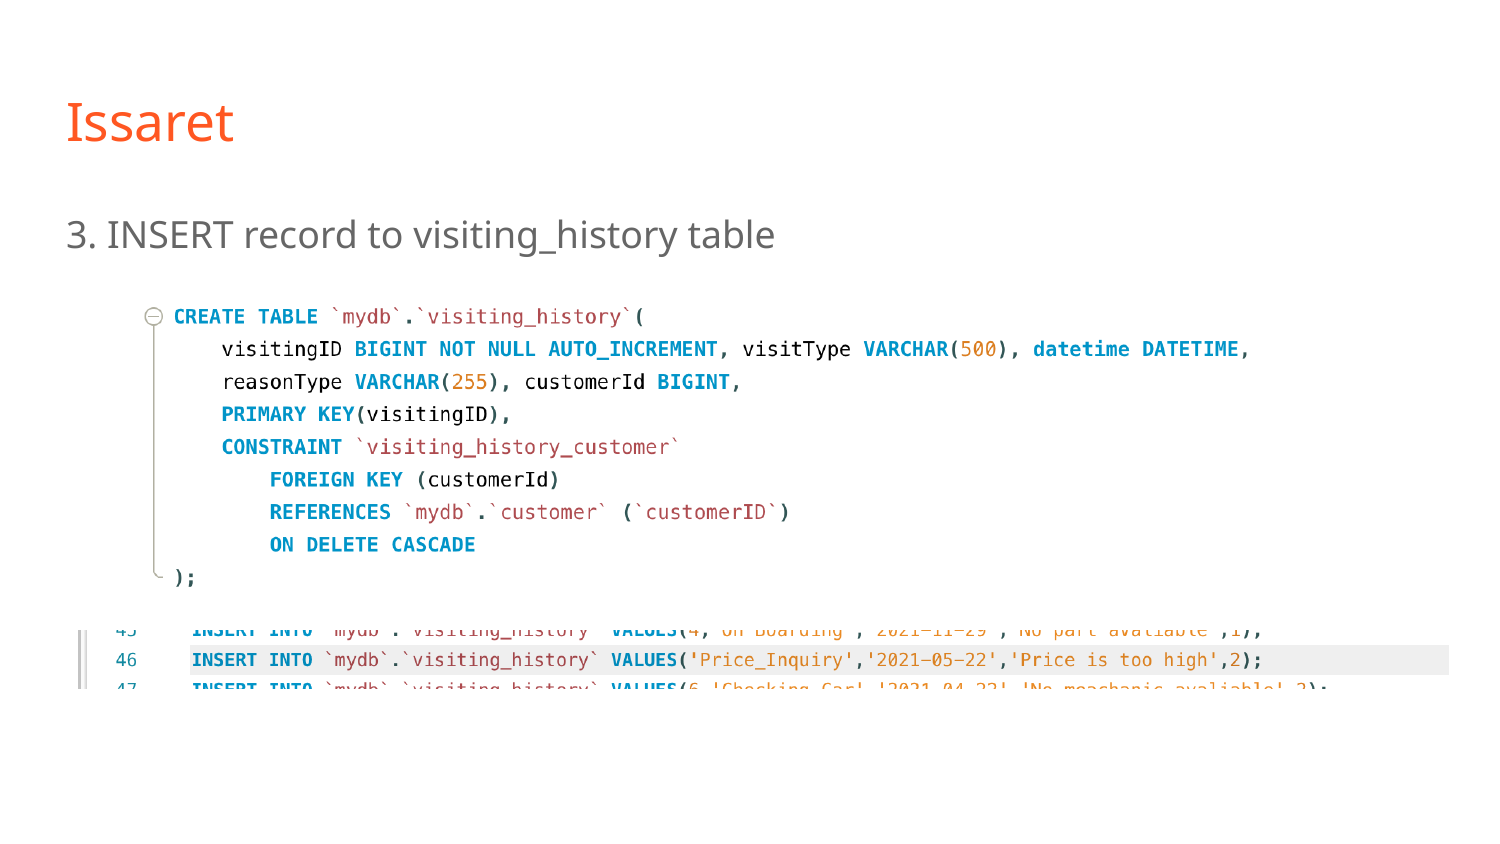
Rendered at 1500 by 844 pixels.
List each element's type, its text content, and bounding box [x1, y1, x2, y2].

title Issaret [51, 72, 1449, 167]
list 3. INSERT record to visiting_history table [51, 189, 1449, 750]
picture [78, 630, 1450, 689]
picture [133, 292, 1268, 604]
